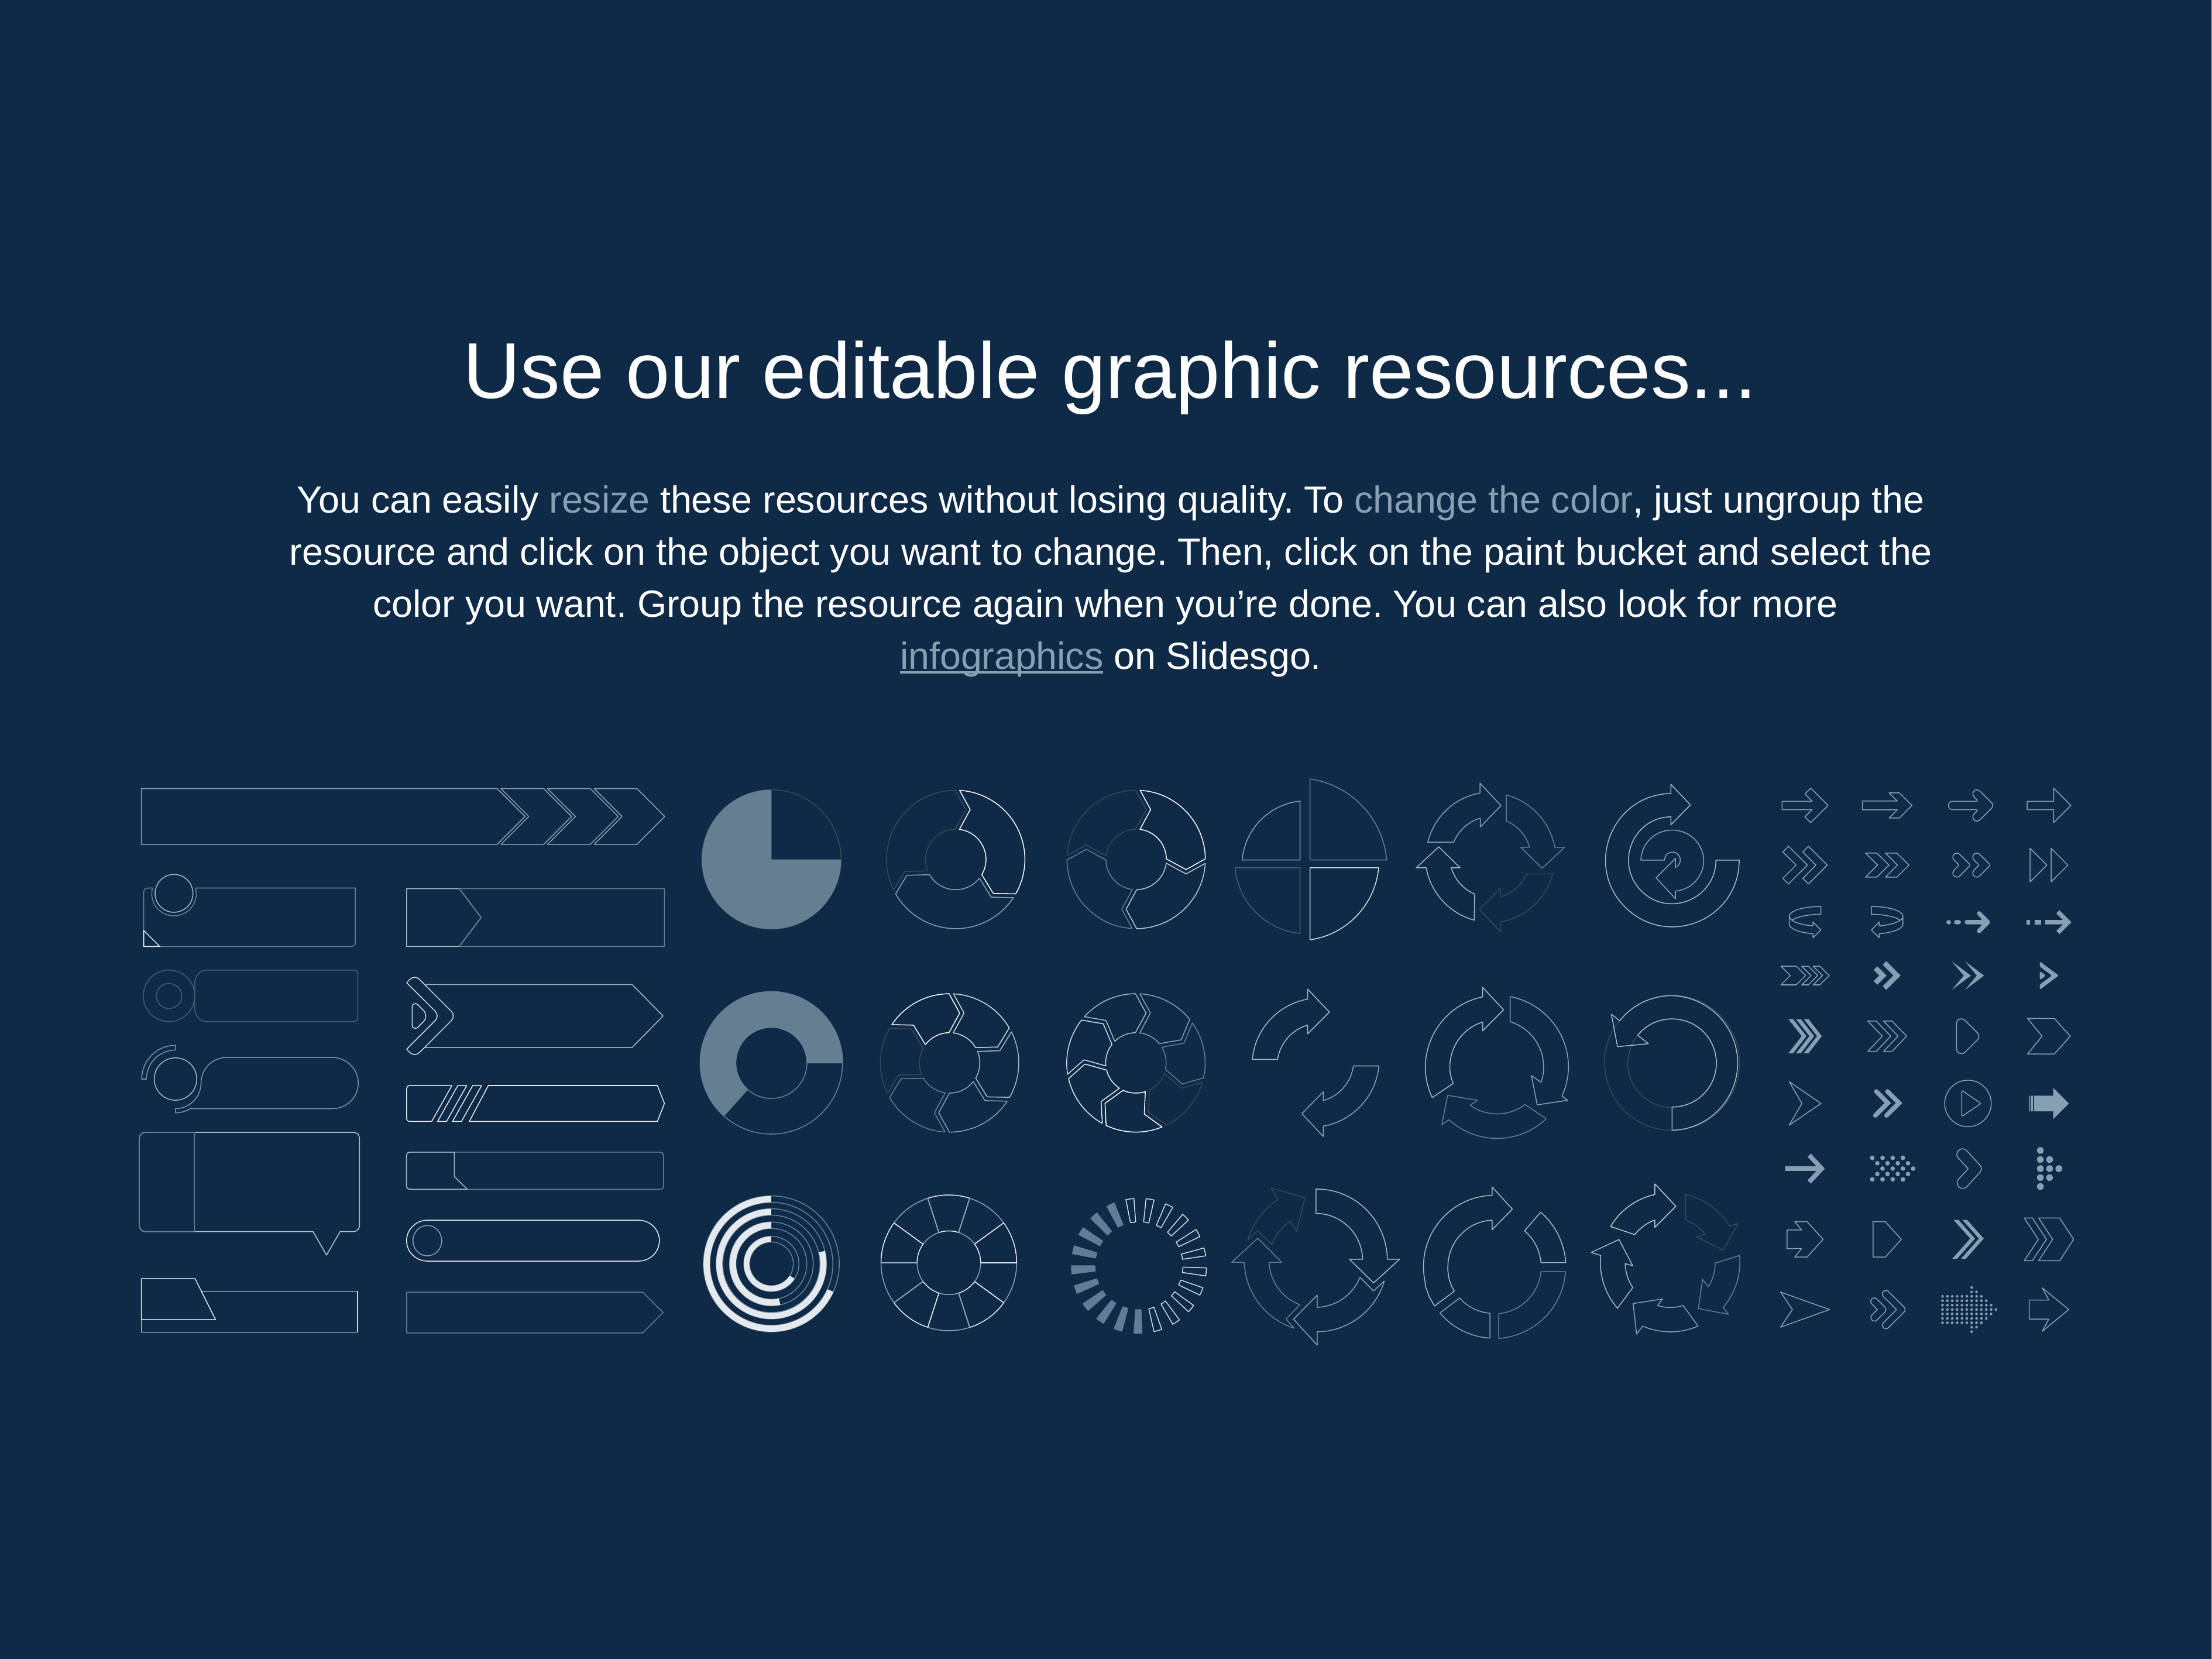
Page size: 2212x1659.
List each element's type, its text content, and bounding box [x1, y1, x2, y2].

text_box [2029, 848, 2068, 882]
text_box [1871, 1088, 1902, 1118]
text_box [1940, 1286, 1998, 1334]
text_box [141, 788, 665, 845]
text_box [1952, 1220, 1984, 1259]
text_box [143, 970, 358, 1022]
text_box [1067, 790, 1205, 929]
text_box [1871, 906, 1903, 938]
text_box [1789, 906, 1821, 938]
text_box [406, 1292, 664, 1333]
text_box [2027, 788, 2071, 823]
text_box [2029, 1088, 2069, 1119]
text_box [1231, 1187, 1400, 1345]
text_box [1780, 1292, 1830, 1327]
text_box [1952, 961, 1984, 990]
text_box [1862, 792, 1912, 818]
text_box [871, 790, 1028, 929]
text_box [1582, 995, 1740, 1131]
text_box [1785, 1153, 1825, 1184]
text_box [141, 1278, 358, 1332]
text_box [1867, 1021, 1907, 1052]
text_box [1414, 1187, 1566, 1339]
text_box [1956, 1018, 1979, 1054]
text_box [1416, 782, 1565, 932]
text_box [139, 1132, 360, 1255]
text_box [1868, 1290, 1906, 1329]
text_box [1591, 1183, 1740, 1335]
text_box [1865, 853, 1909, 878]
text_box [1235, 779, 1387, 940]
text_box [143, 874, 356, 947]
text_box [1412, 987, 1569, 1139]
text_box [1252, 989, 1379, 1137]
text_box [881, 1194, 1017, 1331]
title Use our editable graphic resources... [258, 294, 1963, 450]
text_box You can easily resize these resources without losing quality. To change the color, just ungroup the resource and click on the object you want to change. Then, click on the paint bucket and select the color you want. Group the resource again when you’re done. You can also look for more infographics on Slidesgo. [258, 494, 1963, 651]
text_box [1788, 1019, 1822, 1054]
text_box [2026, 910, 2072, 935]
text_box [1064, 993, 1208, 1132]
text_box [406, 1220, 660, 1262]
text_box [1945, 1080, 1991, 1127]
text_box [700, 991, 843, 1135]
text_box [877, 993, 1022, 1132]
text_box [1873, 1221, 1902, 1258]
text_box [2029, 1287, 2069, 1332]
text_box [2024, 1218, 2074, 1261]
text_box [2039, 961, 2059, 990]
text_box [1951, 853, 1991, 878]
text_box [680, 1172, 863, 1355]
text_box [1071, 1198, 1207, 1334]
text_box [406, 888, 665, 947]
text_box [1782, 846, 1828, 884]
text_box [406, 1152, 664, 1190]
text_box [1782, 788, 1828, 823]
text_box [1948, 789, 1993, 822]
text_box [406, 977, 664, 1055]
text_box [1583, 784, 1740, 928]
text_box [1945, 911, 1991, 933]
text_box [2035, 1147, 2063, 1190]
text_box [702, 789, 841, 929]
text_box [141, 1045, 359, 1113]
text_box [1789, 1081, 1821, 1125]
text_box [406, 1085, 665, 1122]
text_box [1869, 1155, 1916, 1182]
text_box [1787, 1221, 1823, 1258]
text_box [1957, 1149, 1981, 1189]
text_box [1781, 966, 1830, 985]
text_box [2027, 1018, 2070, 1055]
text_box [1873, 961, 1901, 990]
